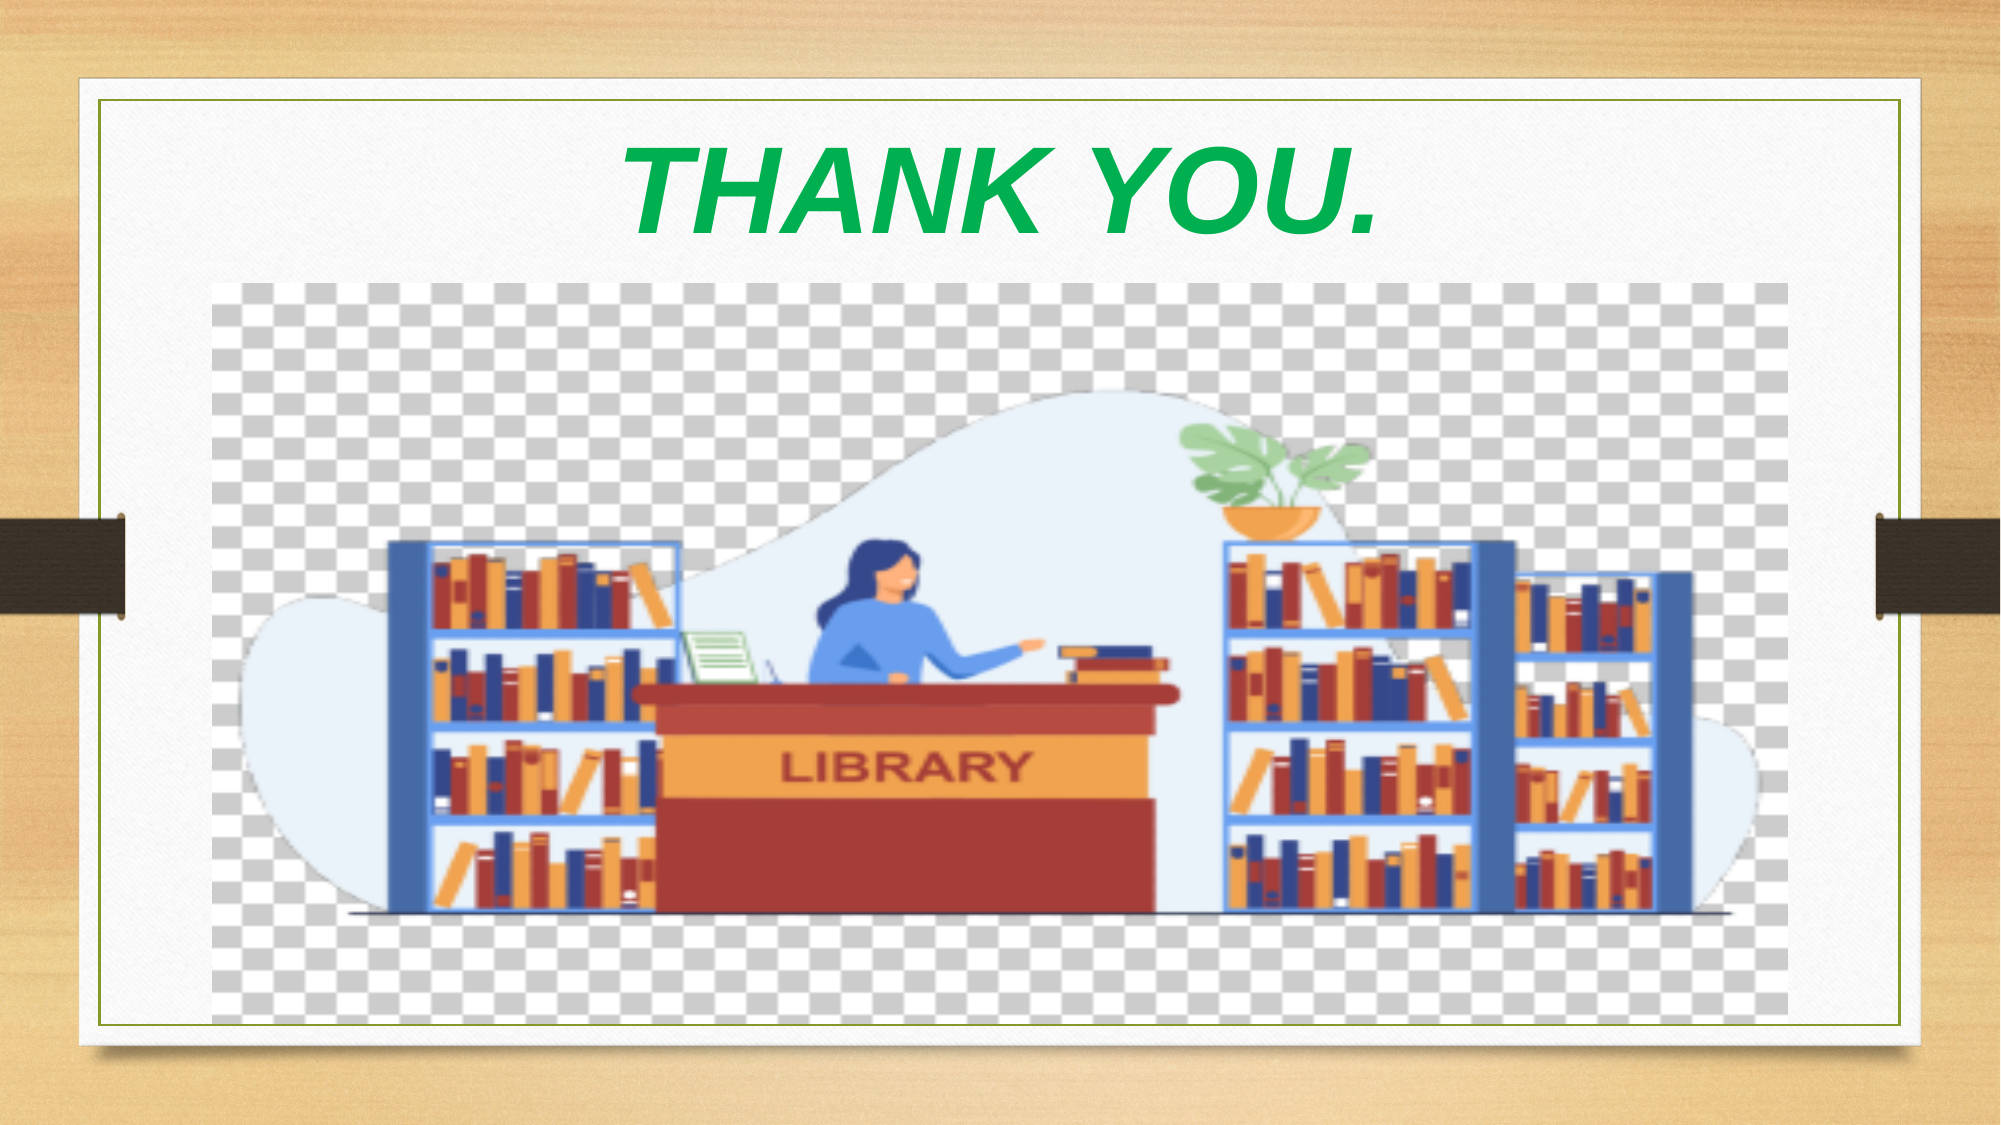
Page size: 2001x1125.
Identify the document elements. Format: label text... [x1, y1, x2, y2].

picture [0, 0, 2001, 1125]
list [212, 283, 1788, 1025]
title THANK YOU. [212, 101, 1788, 283]
